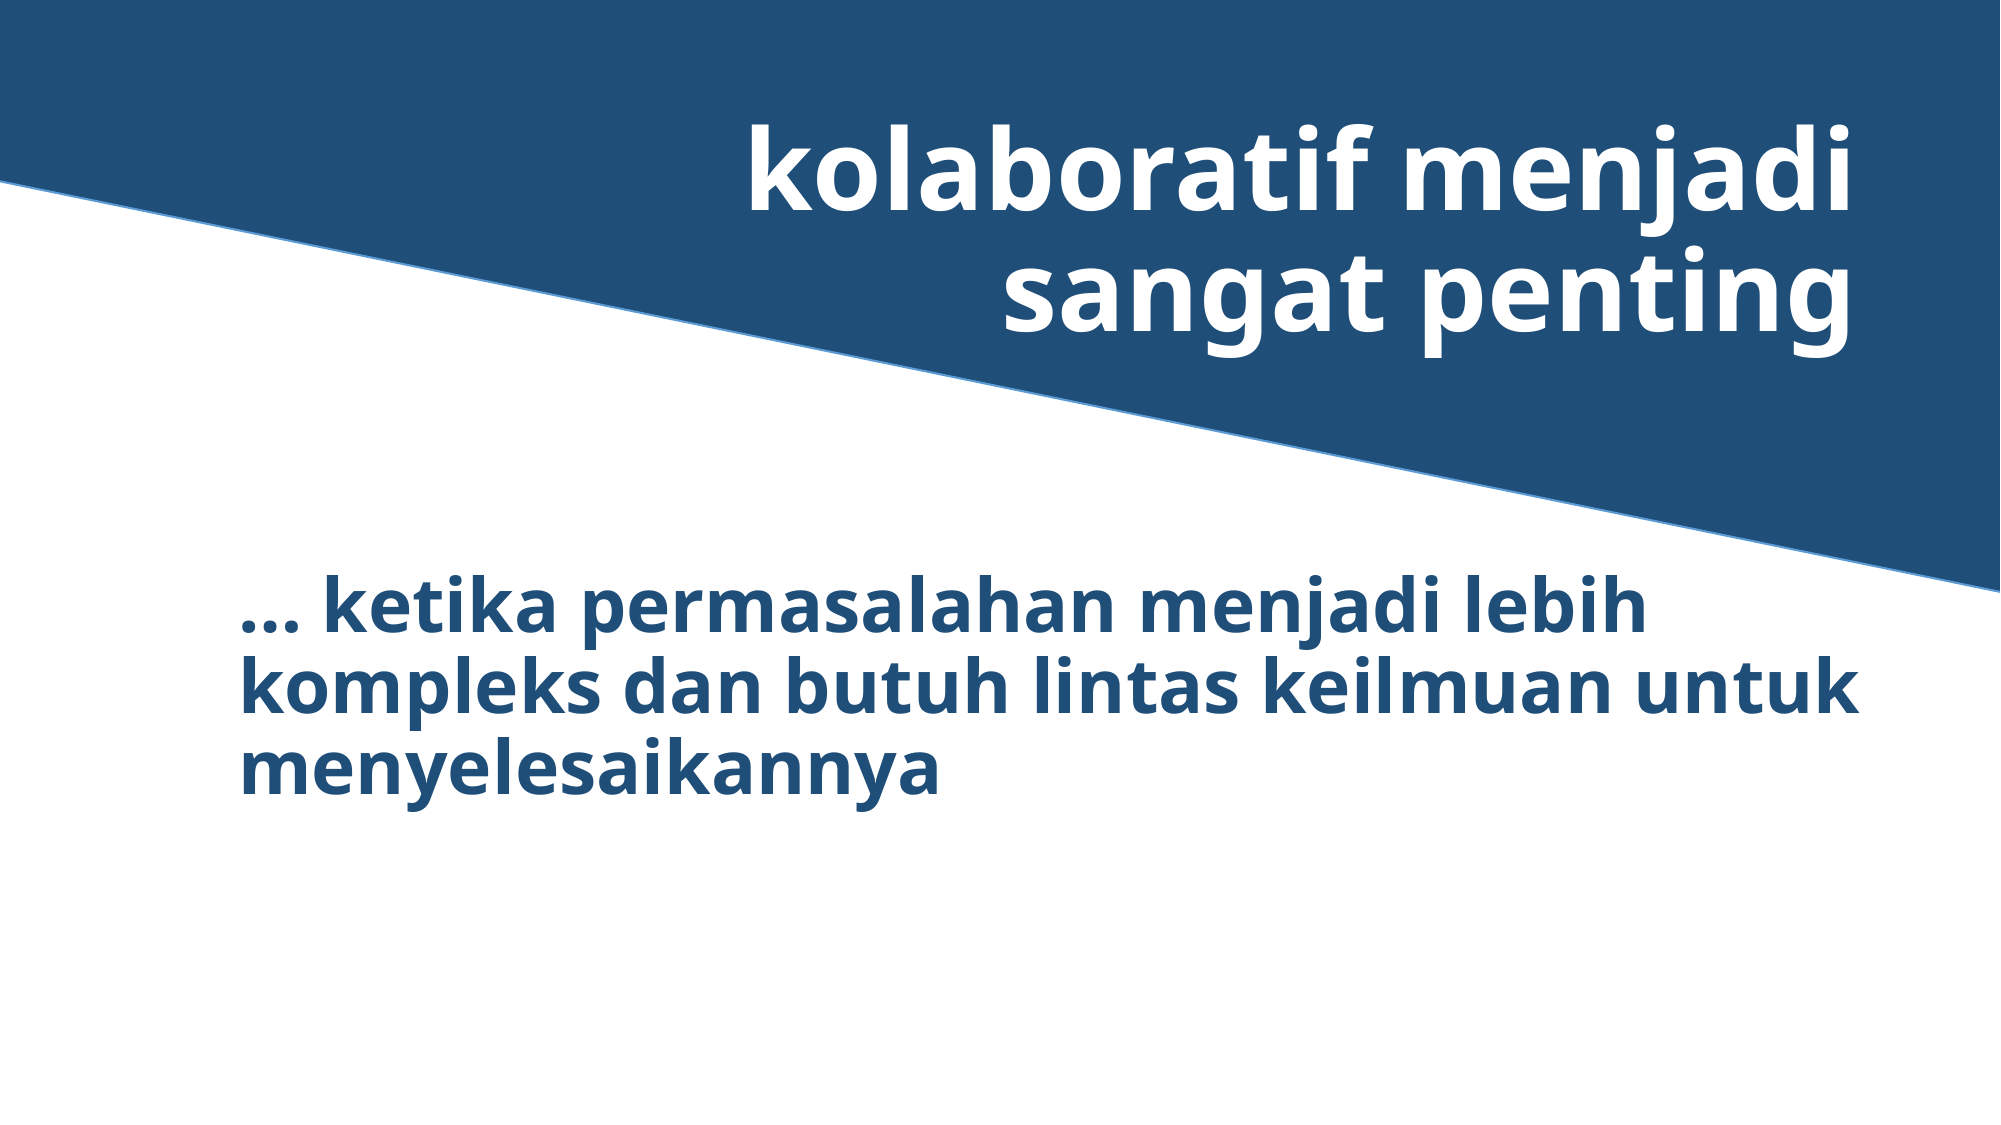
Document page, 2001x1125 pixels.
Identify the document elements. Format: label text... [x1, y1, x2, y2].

title … ketika permasalahan menjadi lebih kompleks dan butuh lintas keilmuan untuk menyelesaikannya [223, 580, 1949, 798]
text_box kolaboratif menjadi sangat penting [685, 125, 1872, 343]
text_box [0, 0, 2000, 593]
